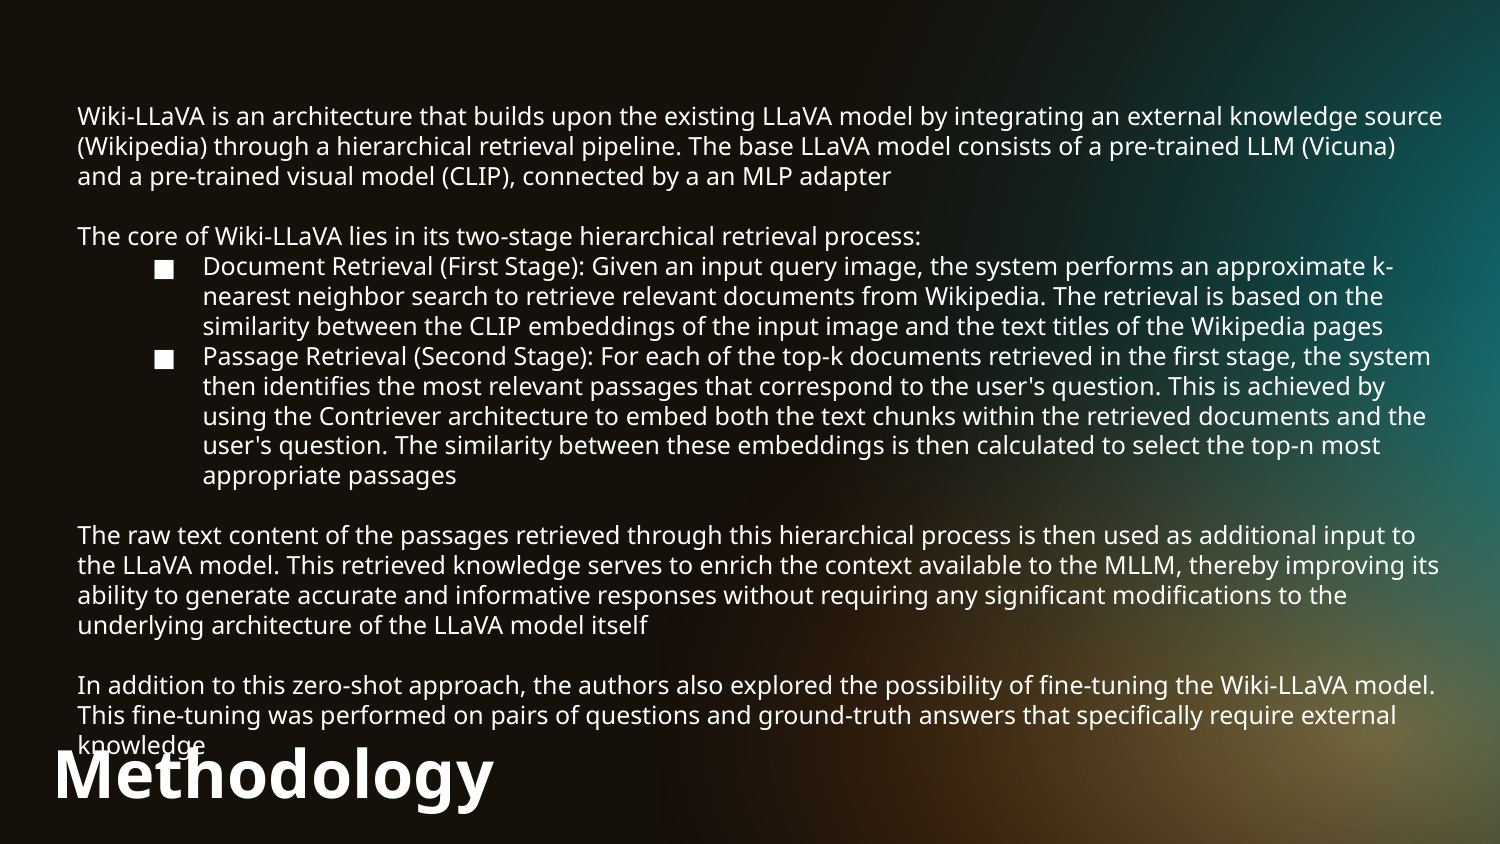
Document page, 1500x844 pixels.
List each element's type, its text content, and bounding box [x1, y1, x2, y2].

picture [660, 0, 1500, 844]
list Wiki-LLaVA is an architecture that builds upon the existing LLaVA model by integrating an external knowledge source (Wikipedia) through a hierarchical retrieval pipeline. The base LLaVA model consists of a pre-trained LLM (Vicuna) and a pre-trained visual model (CLIP), connected by a an MLP adapter The core of Wiki-LLaVA lies in its two-stage hierarchical retrieval process: Document Retrieval (First Stage): Given an input query image, the system performs an approximate k-nearest neighbor search to retrieve relevant documents from Wikipedia. The retrieval is based on the similarity between the CLIP embeddings of the input image and the text titles of the Wikipedia pages Passage Retrieval (Second Stage): For each of the top-k documents retrieved in the first stage, the system then identifies the most relevant passages that correspond to the user's question. This is achieved by using the Contriever architecture to embed both the text chunks within the retrieved documents and the user's question. The similarity between these embeddings is then calculated to select the top-n most appropriate passages The raw text content of the passages retrieved through this hierarchical process is then used as additional input to the LLaVA model. This retrieved knowledge serves to enrich the context available to the MLLM, thereby improving its ability to generate accurate and informative responses without requiring any significant modifications to the underlying architecture of the LLaVA model itself In addition to this zero-shot approach, the authors also explored the possibility of fine-tuning the Wiki-LLaVA model. This fine-tuning was performed on pairs of questions and ground-truth answers that specifically require external knowledge [37, 85, 1463, 678]
title Methodology [37, 689, 1463, 827]
